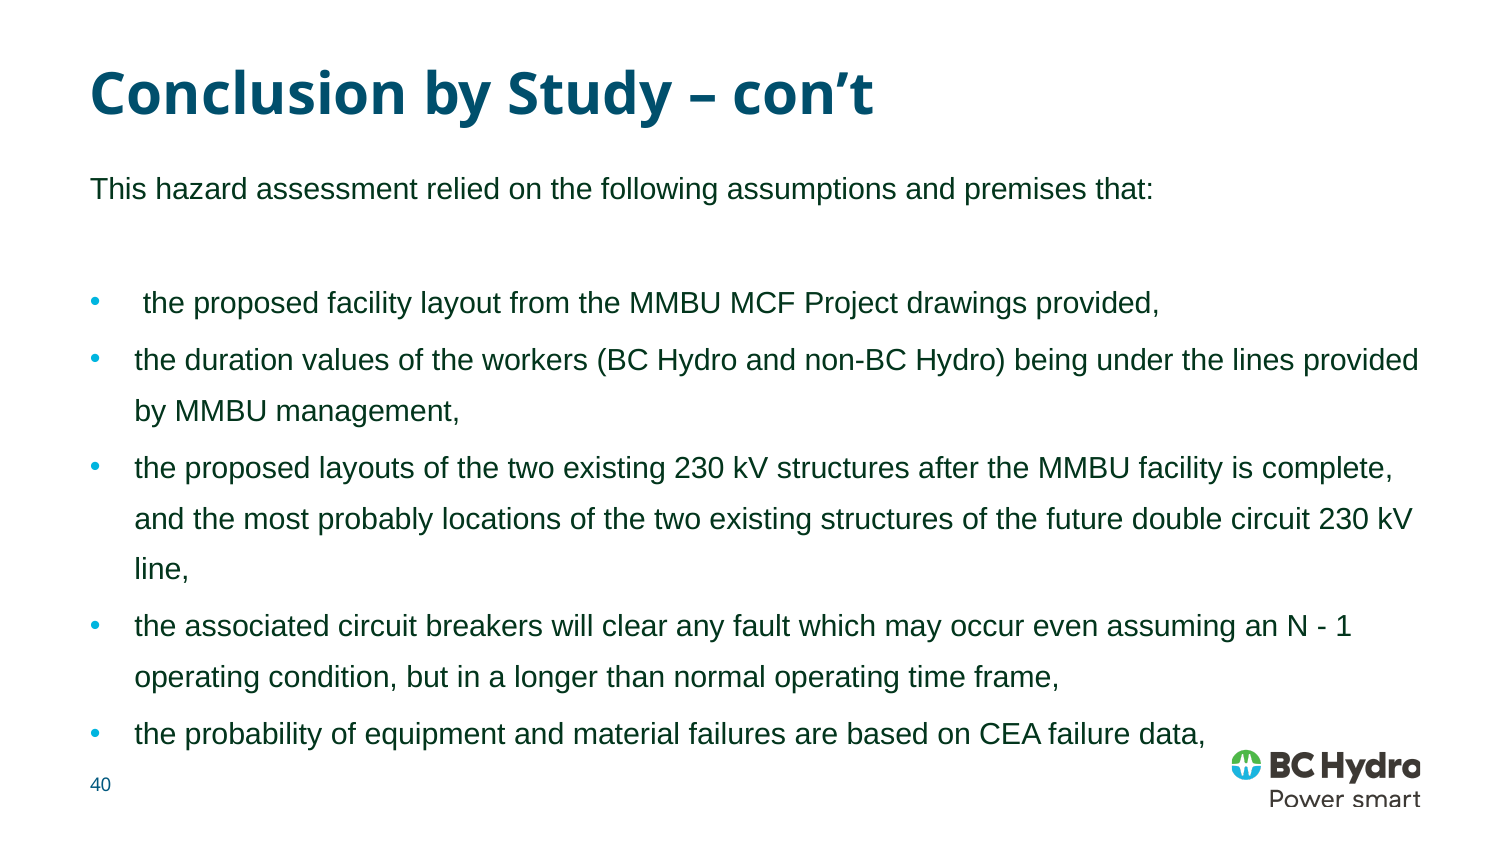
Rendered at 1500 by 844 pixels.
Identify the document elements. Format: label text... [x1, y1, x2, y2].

list This hazard assessment relied on the following assumptions and premises that: the proposed facility layout from the MMBU MCF Project drawings provided, the duration values of the workers (BC Hydro and non-BC Hydro) being under the lines provided by MMBU management, the proposed layouts of the two existing 230 kV structures after the MMBU facility is complete, and the most probably locations of the two existing structures of the future double circuit 230 kV line, the associated circuit breakers will clear any fault which may occur even assuming an N - 1 operating condition, but in a longer than normal operating time frame, the probability of equipment and material failures are based on CEA failure data, [74, 147, 1452, 764]
title Conclusion by Study – con’t [74, 47, 1072, 148]
slide_number 40 [75, 763, 134, 808]
